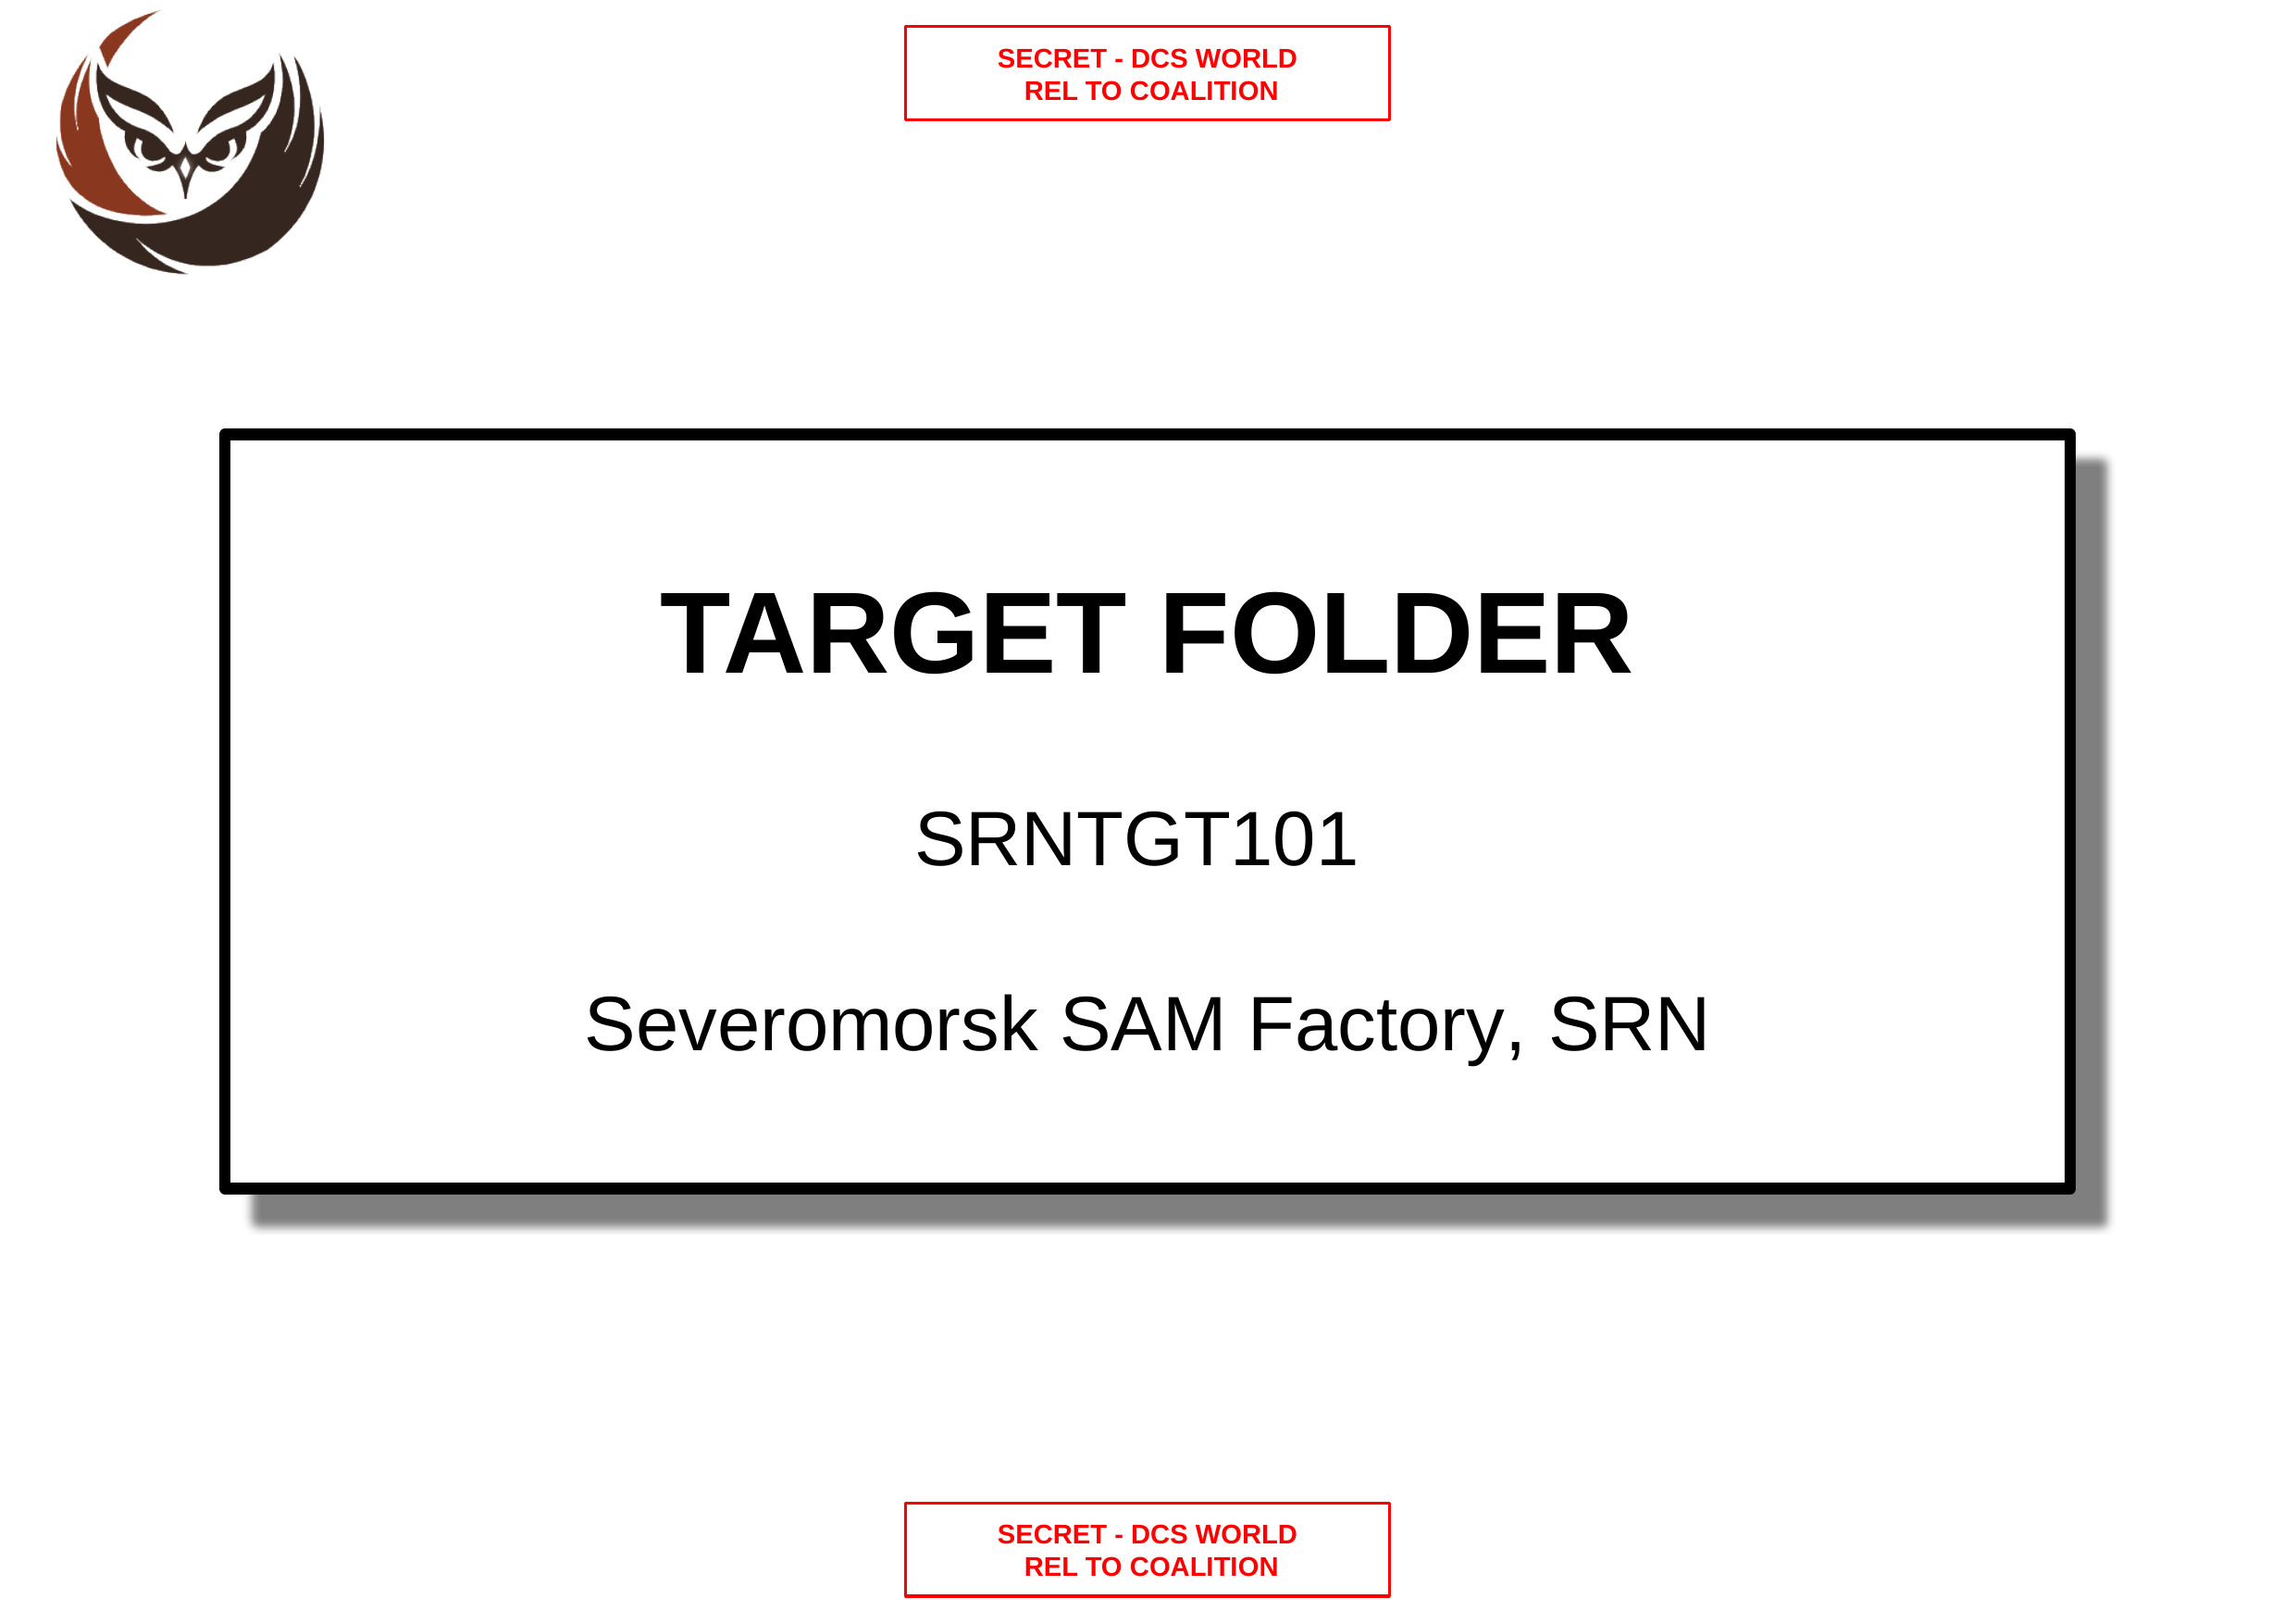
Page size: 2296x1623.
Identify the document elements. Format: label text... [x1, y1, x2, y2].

text_box SECRET - DCS WORLD REL TO COALITION [905, 1503, 1390, 1597]
title TARGET FOLDER SRNTGT101 Severomorsk SAM Factory, SRN [225, 434, 2071, 1189]
text_box SECRET - DCS WORLD REL TO COALITION [905, 26, 1390, 120]
picture [16, 0, 355, 299]
